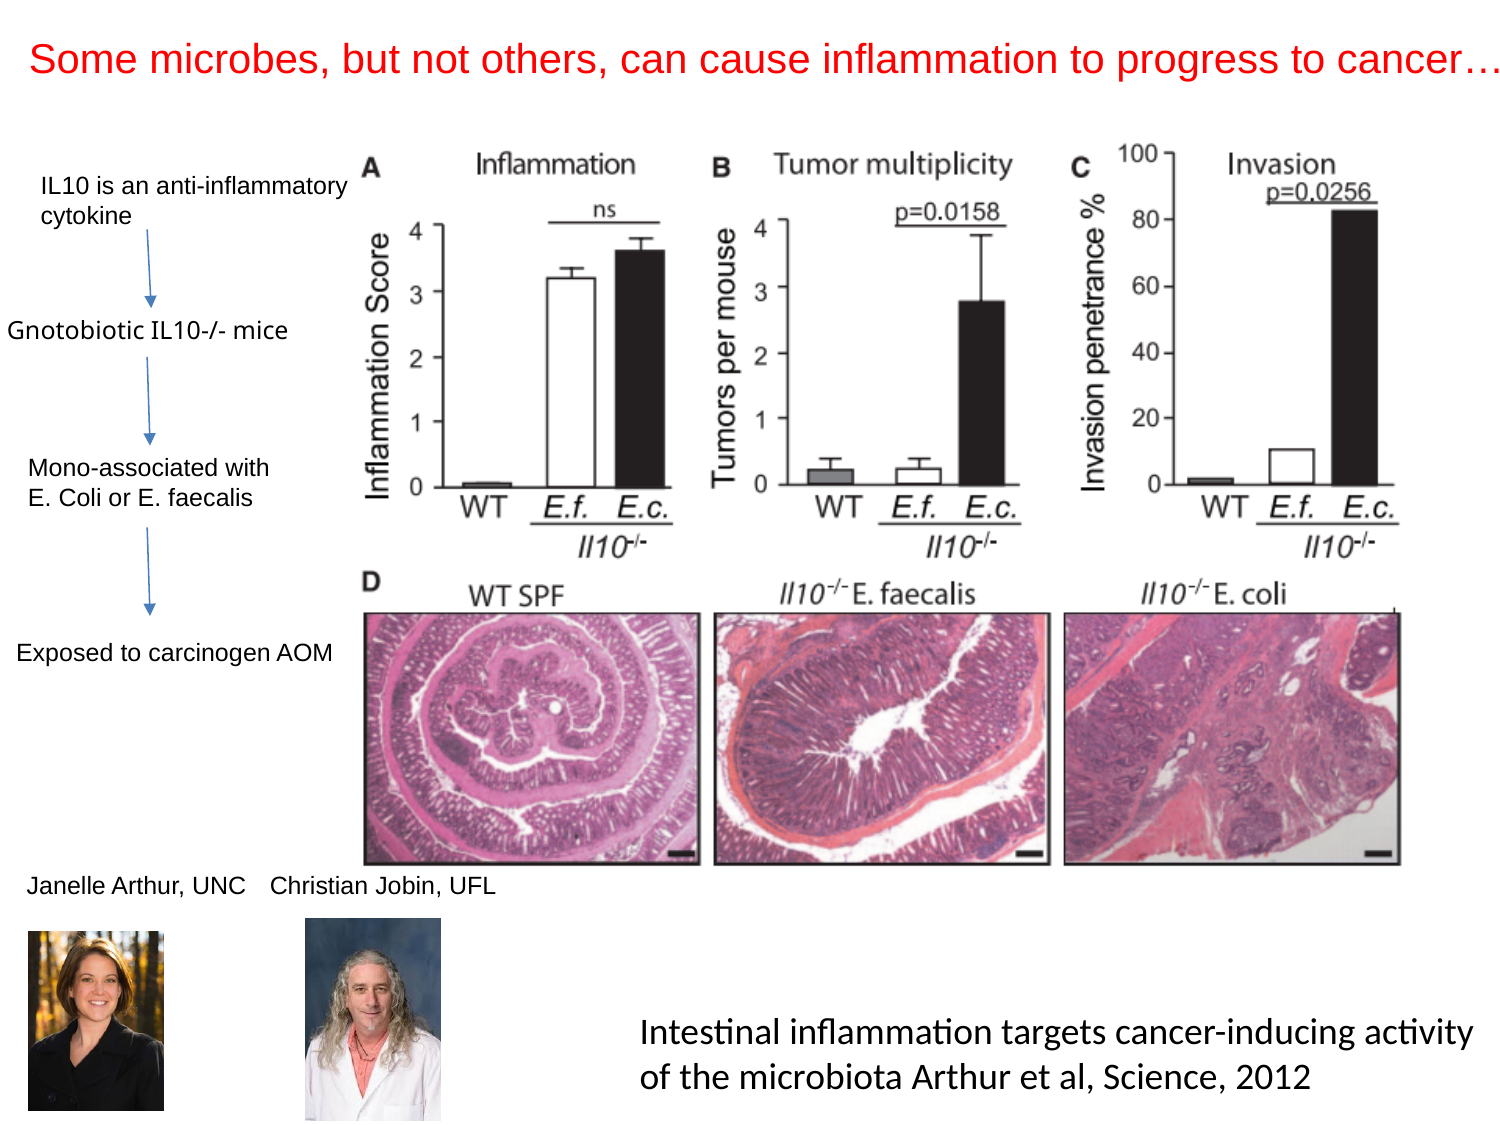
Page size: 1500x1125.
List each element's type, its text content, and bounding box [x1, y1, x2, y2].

text_box Christian Jobin, UFL [254, 862, 512, 908]
text_box Intestinal inflammation targets cancer-inducing activity of the microbiota Arthur et al, Science, 2012 [624, 999, 1500, 1125]
text_box IL10 is an anti-inflammatory cytokine [25, 162, 340, 238]
picture [345, 131, 1472, 888]
text_box Some microbes, but not others, can cause inflammation to progress to cancer… [14, 24, 1500, 90]
text_box Janelle Arthur, UNC [11, 862, 254, 908]
picture [305, 917, 441, 1121]
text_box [146, 356, 151, 446]
text_box Gnotobiotic IL10-/- mice [0, 306, 311, 352]
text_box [146, 229, 152, 309]
text_box Mono-associated with E. Coli or E. faecalis [13, 444, 293, 519]
text_box Exposed to carcinogen AOM [1, 629, 340, 675]
picture [28, 931, 164, 1111]
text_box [146, 527, 151, 617]
